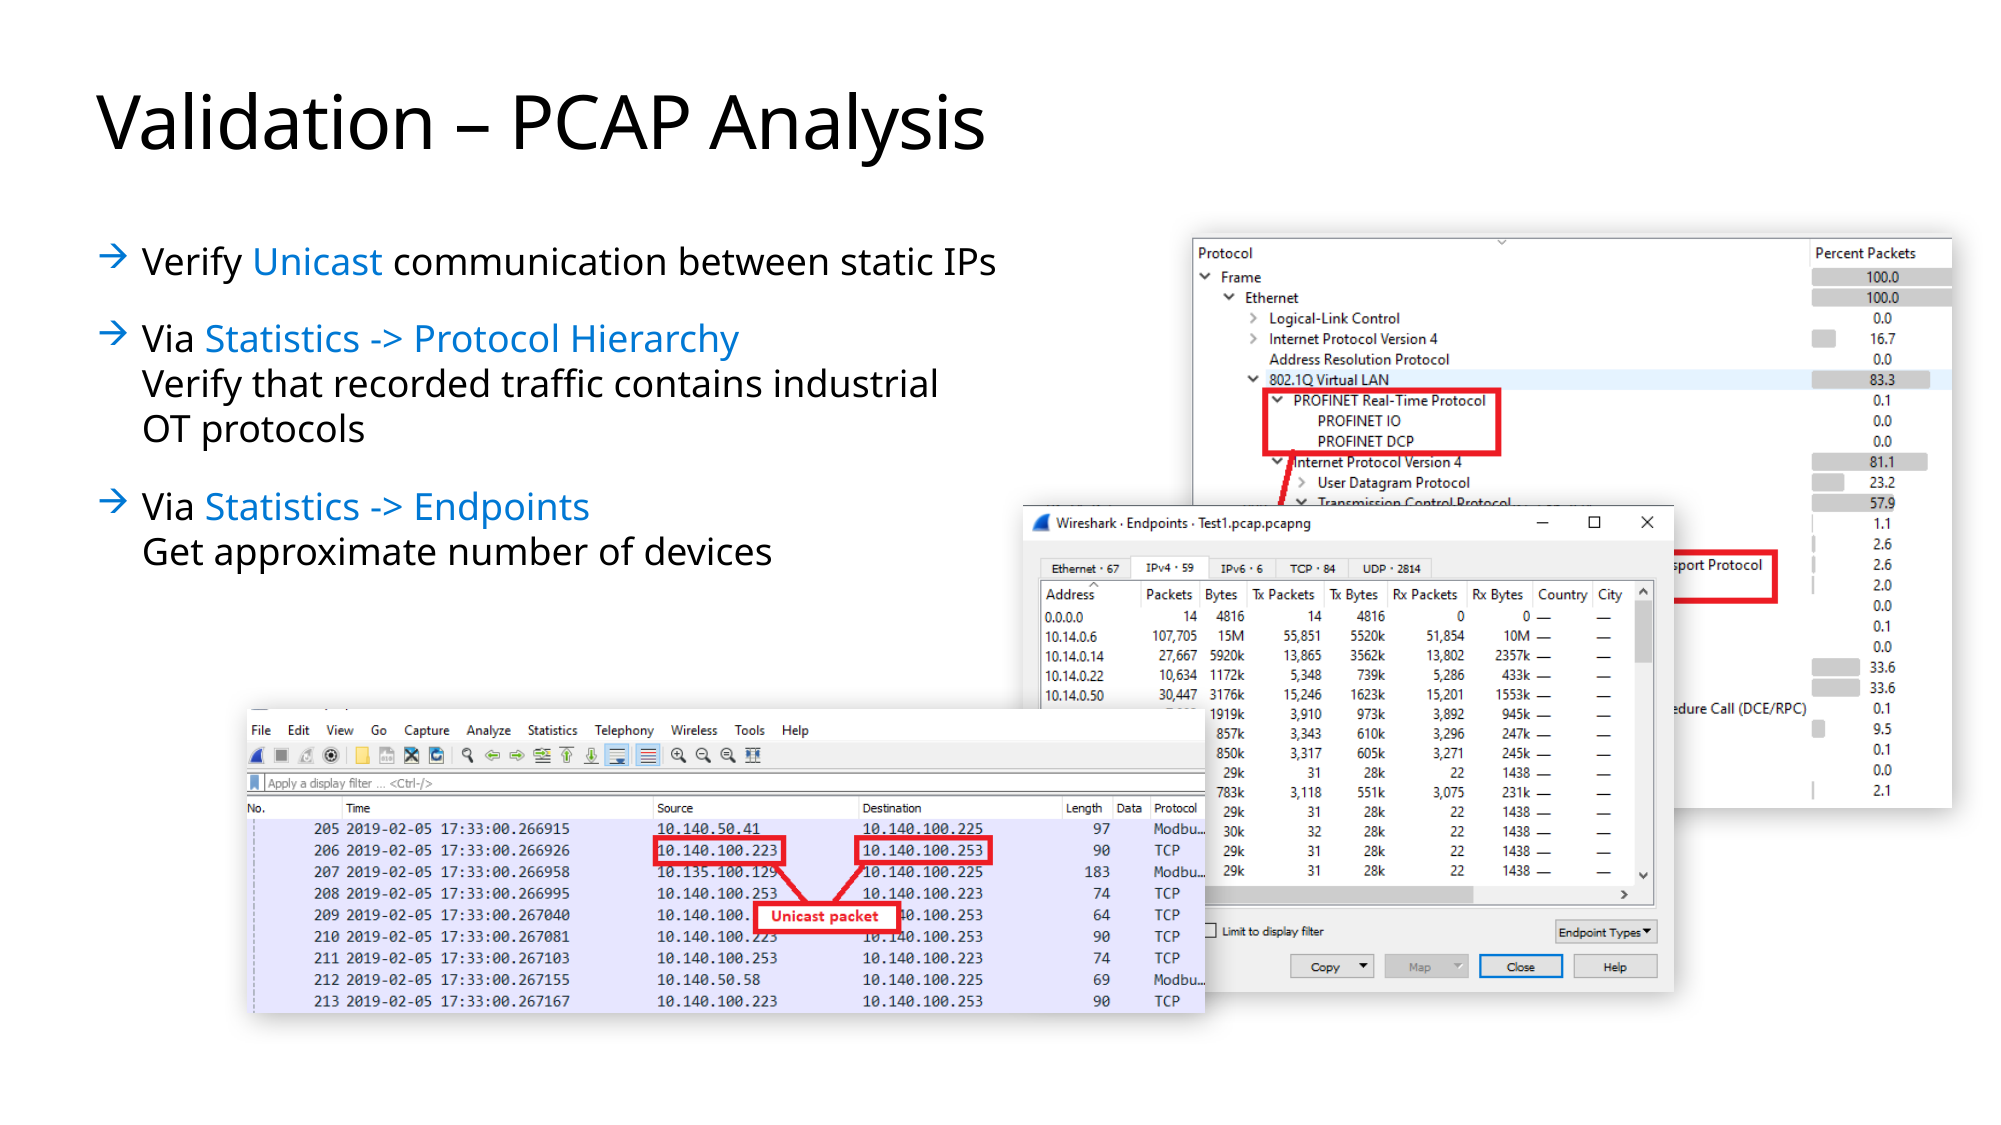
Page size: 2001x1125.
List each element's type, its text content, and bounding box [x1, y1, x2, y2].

title Validation – PCAP Analysis [96, 75, 1904, 263]
picture [246, 232, 1952, 1013]
text_box Verify Unicast communication between static IPs Via Statistics -> Protocol Hierarchy Verify that recorded traffic contains industrial OT protocols Via Statistics -> Endpoints Get approximate number of devices [96, 237, 1072, 573]
